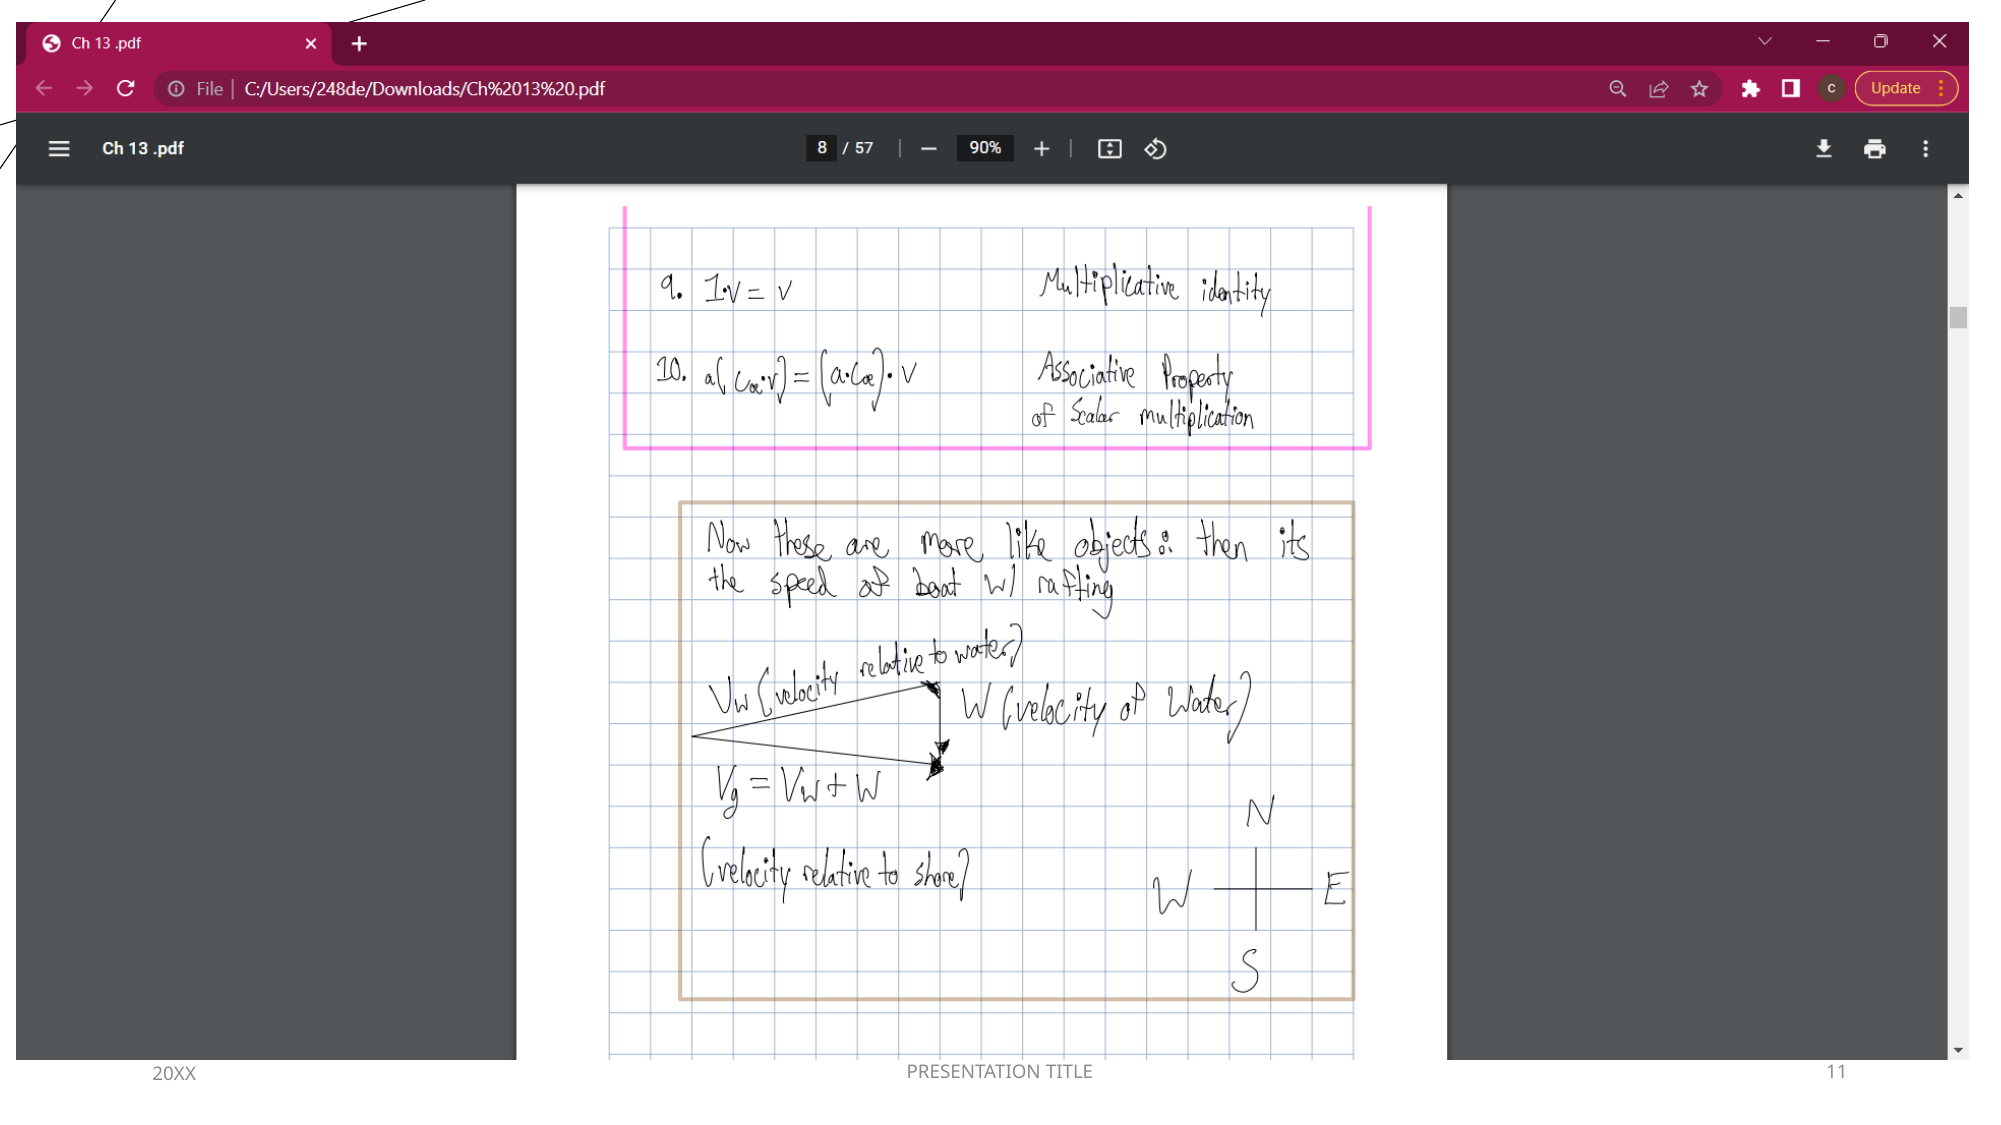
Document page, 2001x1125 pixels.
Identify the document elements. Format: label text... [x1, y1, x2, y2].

slide_number 20XX [137, 1060, 588, 1103]
picture [16, 22, 1969, 1060]
slide_number 11 [1412, 1060, 1863, 1103]
footer PRESENTATION TITLE [662, 1060, 1338, 1103]
